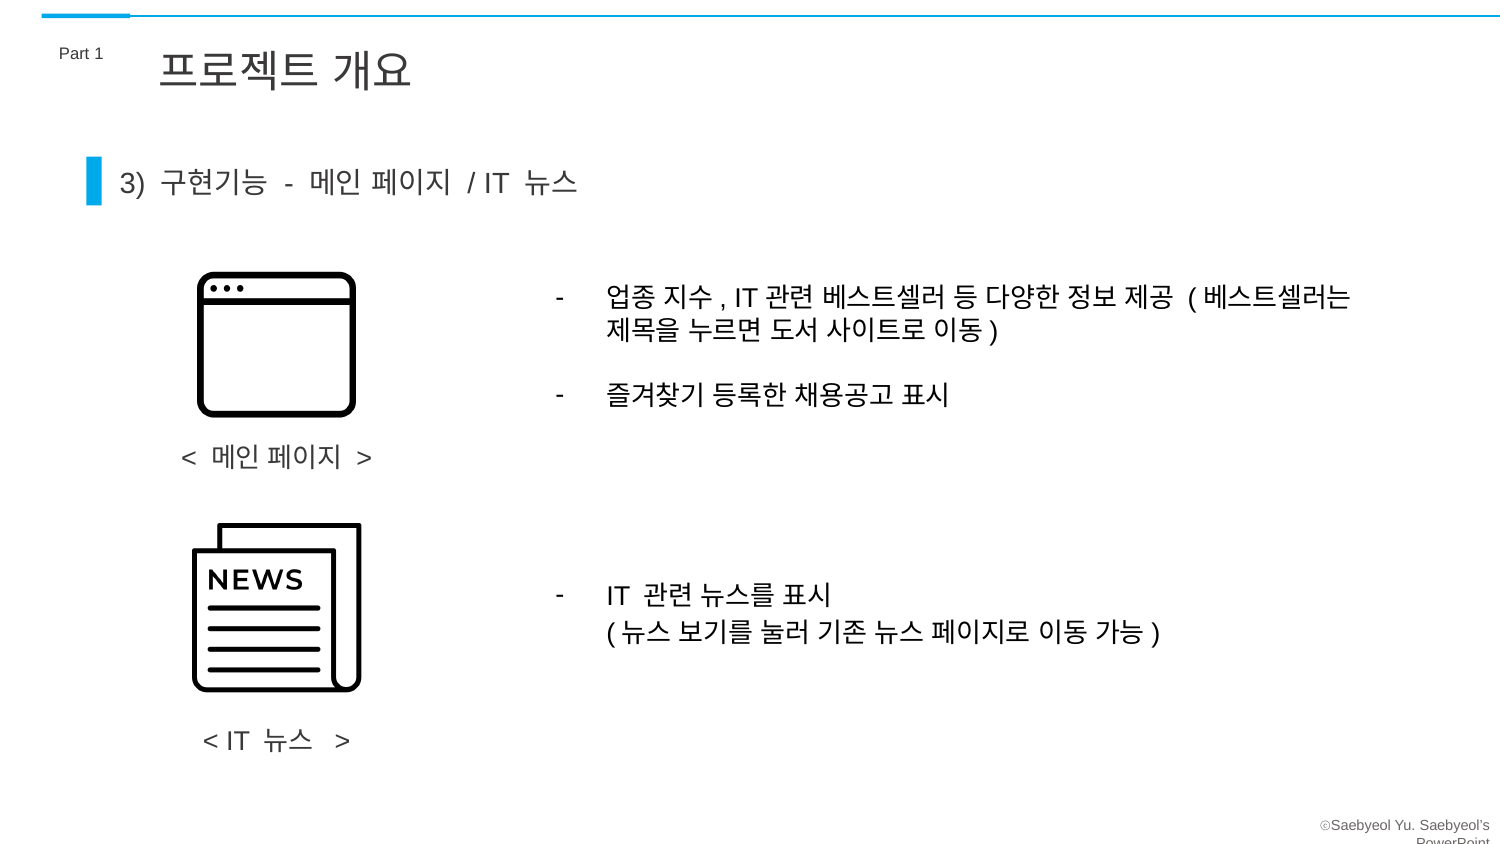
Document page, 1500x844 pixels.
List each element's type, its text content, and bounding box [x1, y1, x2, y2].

text_box 프로젝트 개요 [147, 37, 552, 102]
picture [185, 516, 369, 699]
text_box < 메인 페이지 > [162, 434, 392, 479]
picture [197, 265, 356, 424]
text_box Part 1 [47, 37, 124, 69]
text_box < IT 뉴스 > [162, 717, 392, 762]
text_box [41, 13, 131, 19]
text_box IT 관련 뉴스를 표시 (뉴스 보기를 눌러 기존 뉴스 페이지로 이동 가능) [516, 558, 1377, 663]
text_box [86, 156, 102, 206]
text_box 업종 지수, IT관련 베스트셀러 등 다양한 정보 제공 (베스트셀러는 제목을 누르면 도서 사이트로 이동) 즐겨찾기 등록한 채용공고 표시 [516, 265, 1377, 426]
text_box 3) 구현기능 - 메인 페이지 / IT 뉴스 [108, 158, 702, 205]
